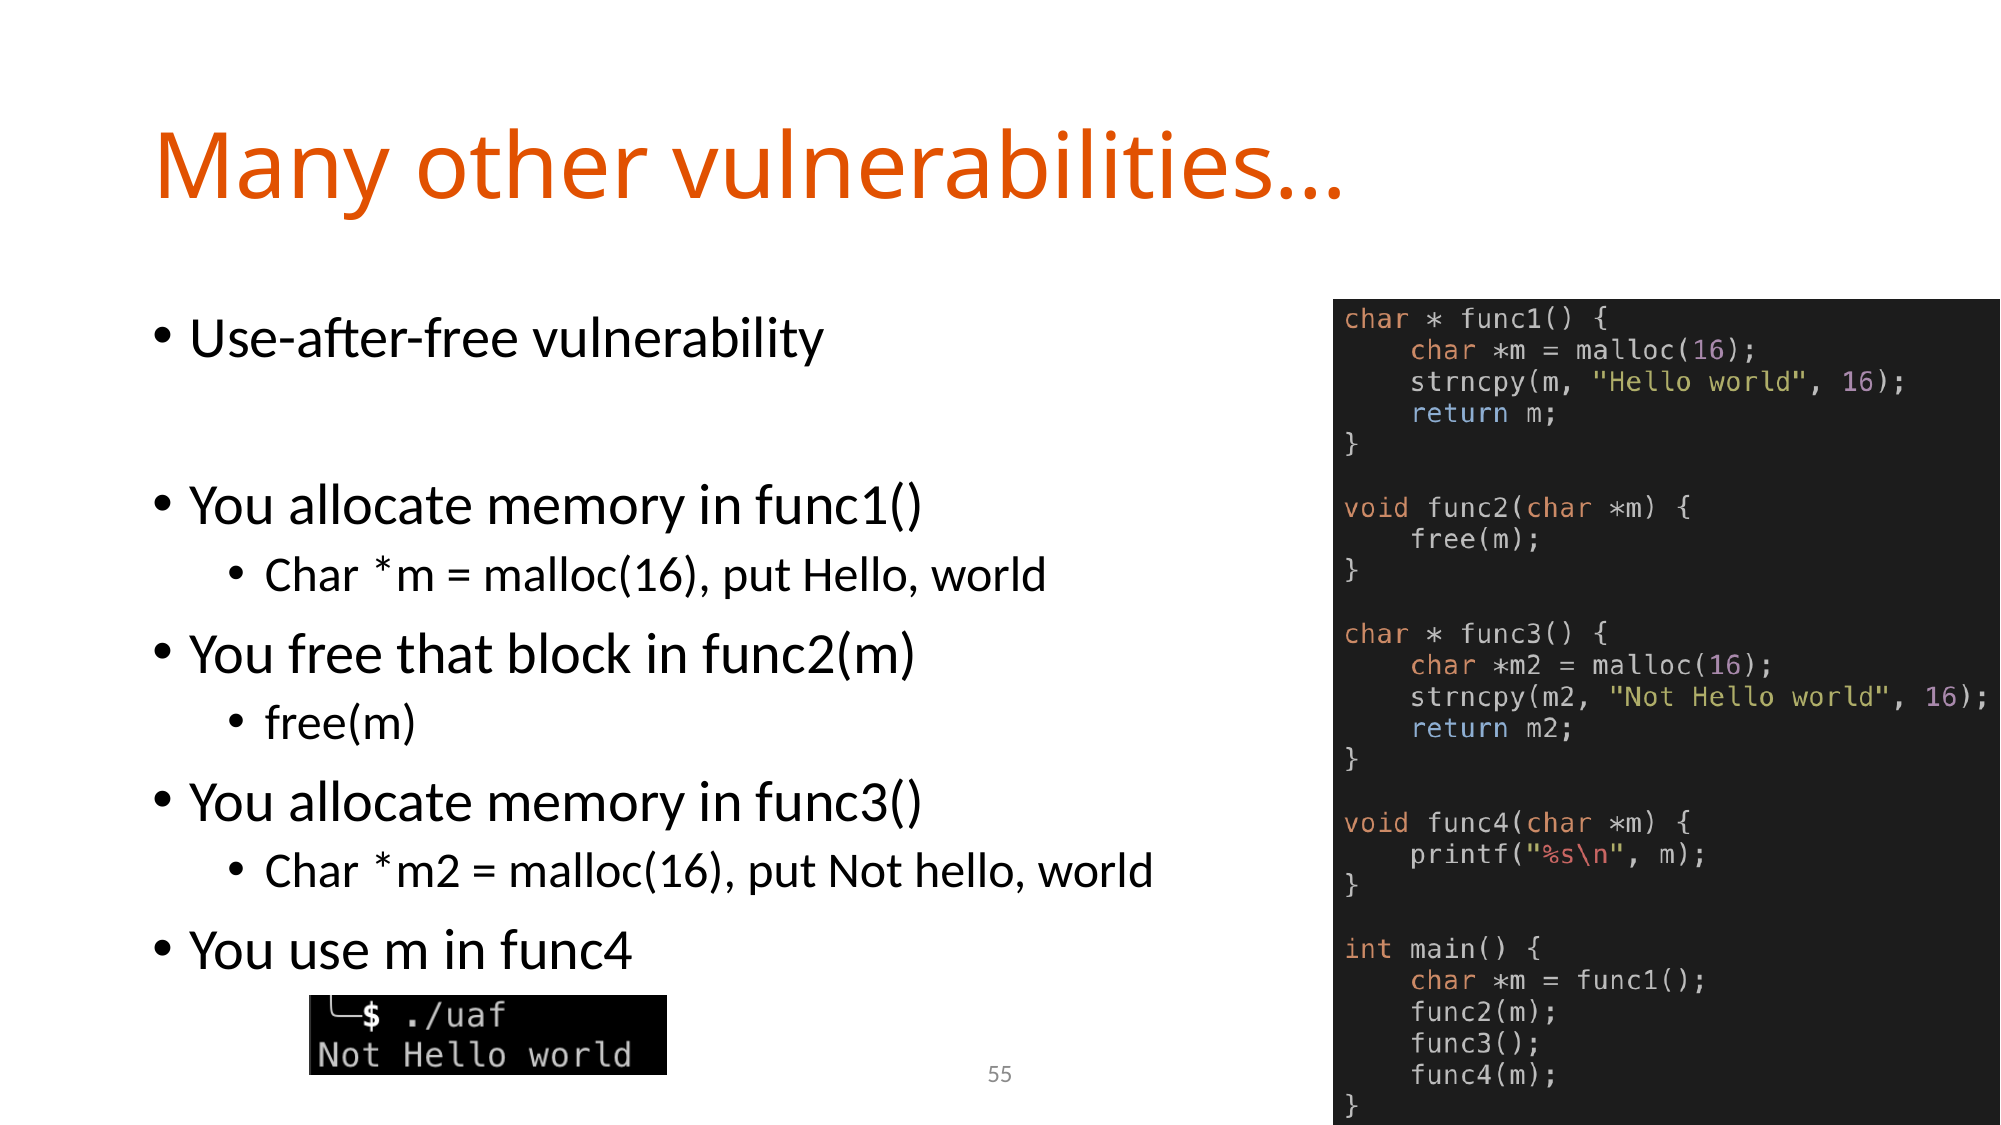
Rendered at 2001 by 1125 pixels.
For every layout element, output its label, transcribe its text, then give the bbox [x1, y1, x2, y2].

picture [1333, 299, 2000, 1125]
slide_number 55 [774, 1042, 1225, 1103]
list Use-after-free vulnerability You allocate memory in func1() Char *m = malloc(16), put Hello, world You free that block in func2(m) free(m) You allocate memory in func3() Char *m2 = malloc(16), put Not hello, world You use m in func4 [137, 299, 1333, 1014]
title Many other vulnerabilities… [137, 59, 1863, 278]
picture [309, 995, 667, 1076]
